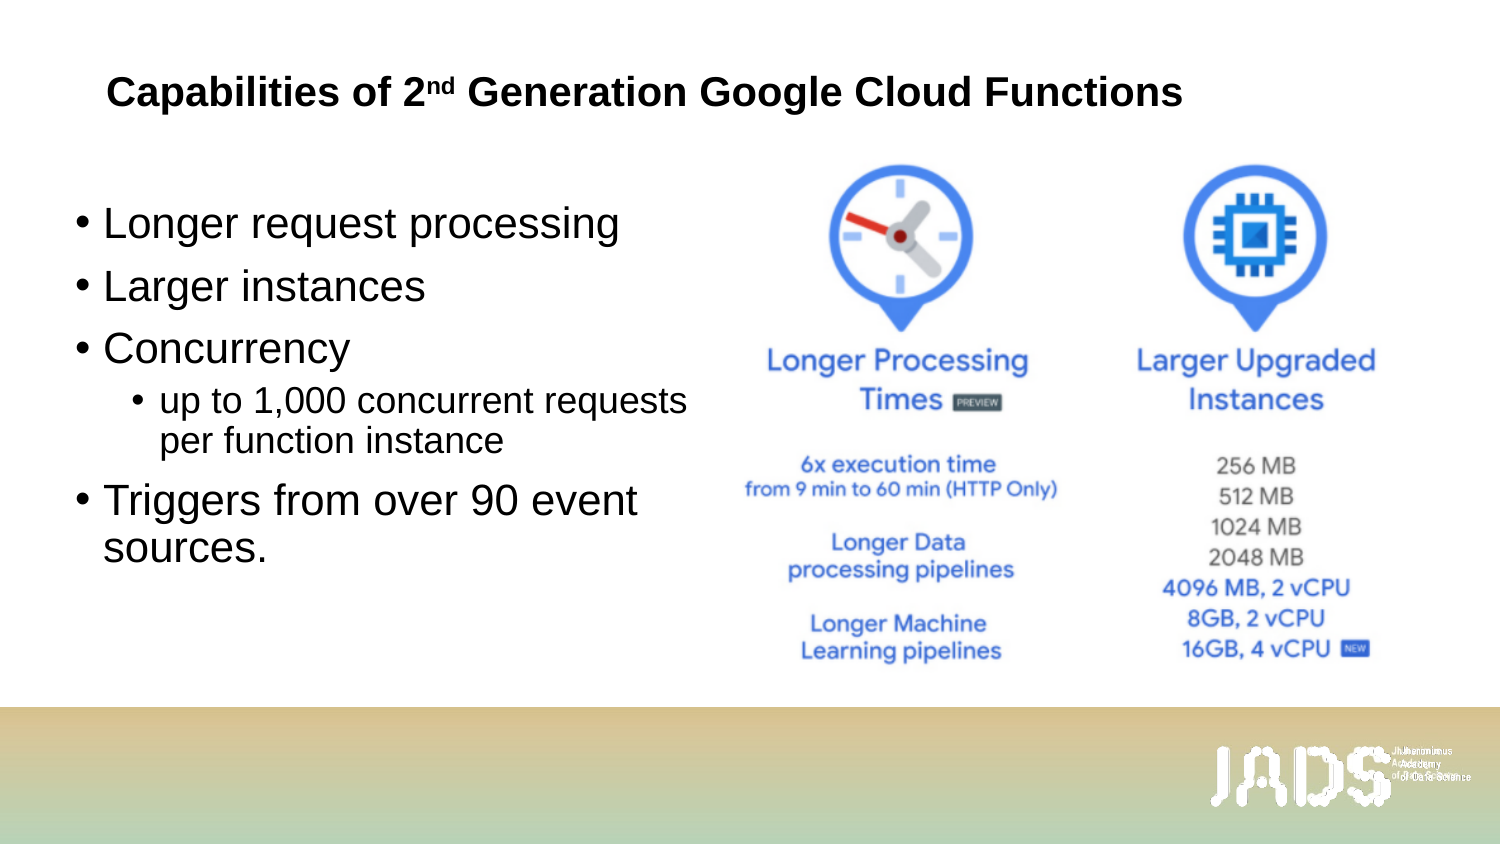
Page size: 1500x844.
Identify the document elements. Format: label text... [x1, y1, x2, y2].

title Capabilities of 2nd Generation Google Cloud Functions [106, 70, 1394, 129]
picture [0, 707, 1500, 844]
picture [716, 137, 1427, 689]
list Longer request processing Larger instances Concurrency up to 1,000 concurrent requests per function instance Triggers from over 90 event sources. [75, 200, 716, 653]
